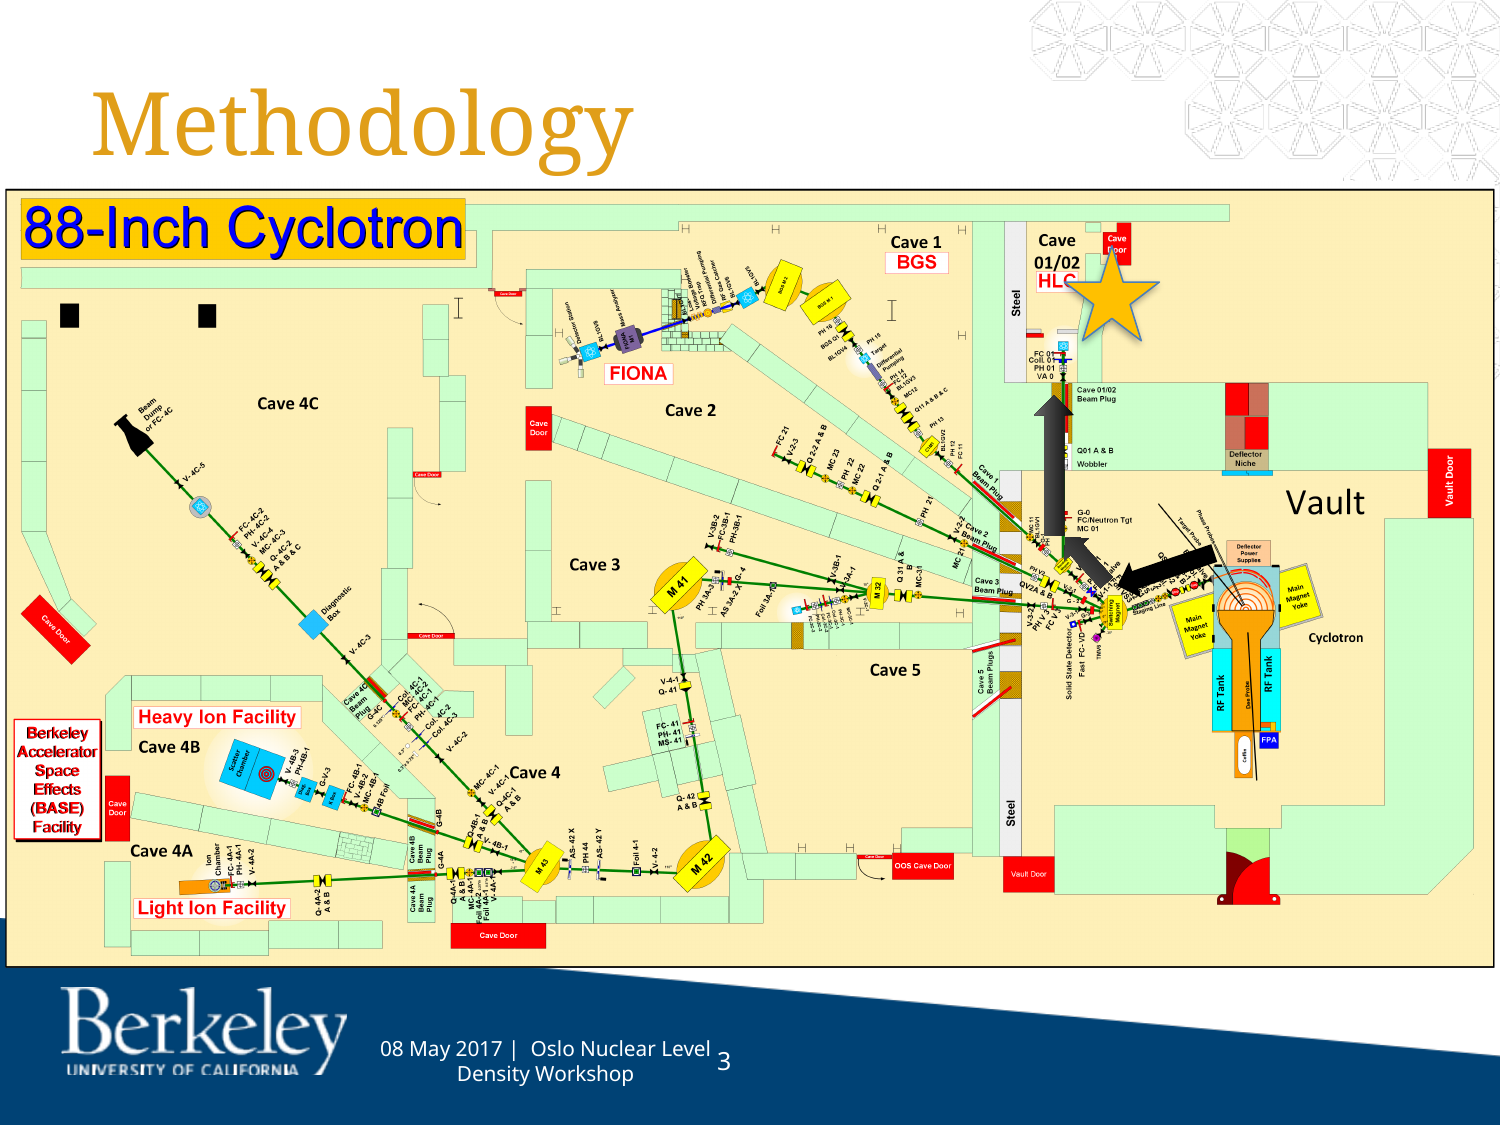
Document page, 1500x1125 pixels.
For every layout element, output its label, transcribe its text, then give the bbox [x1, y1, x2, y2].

picture [5, 180, 1495, 968]
text_box Methodology [74, 27, 1153, 178]
